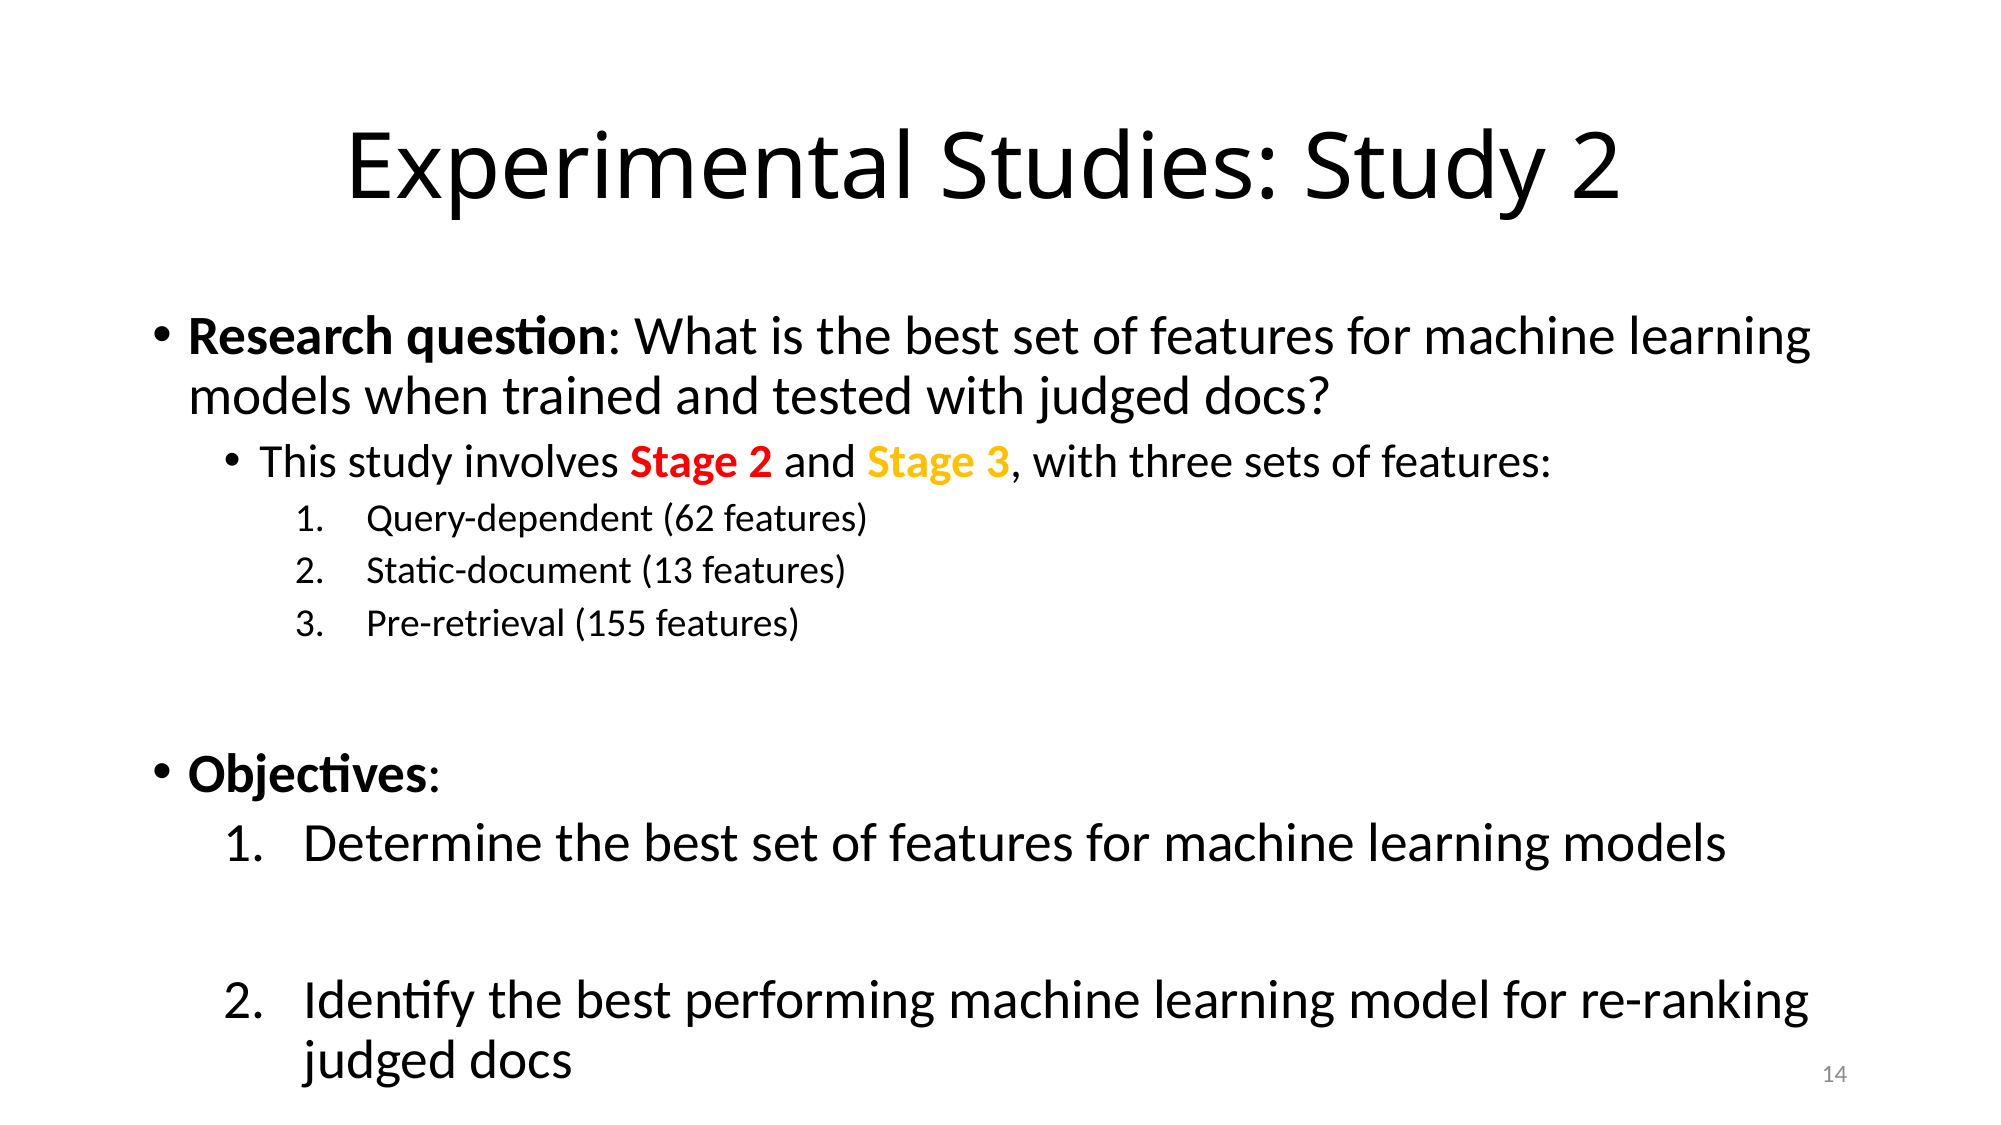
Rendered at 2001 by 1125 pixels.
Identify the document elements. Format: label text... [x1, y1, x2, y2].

title Experimental Studies: Study 2 [96, 59, 1897, 278]
list Research question: What is the best set of features for machine learning models when trained and tested with judged docs? This study involves Stage 2 and Stage 3, with three sets of features: Query-dependent (62 features) Static-document (13 features) Pre-retrieval (155 features) Objectives: Determine the best set of features for machine learning models Identify the best performing machine learning model for re-ranking judged docs [137, 299, 1863, 1103]
slide_number 14 [1412, 1042, 1863, 1103]
